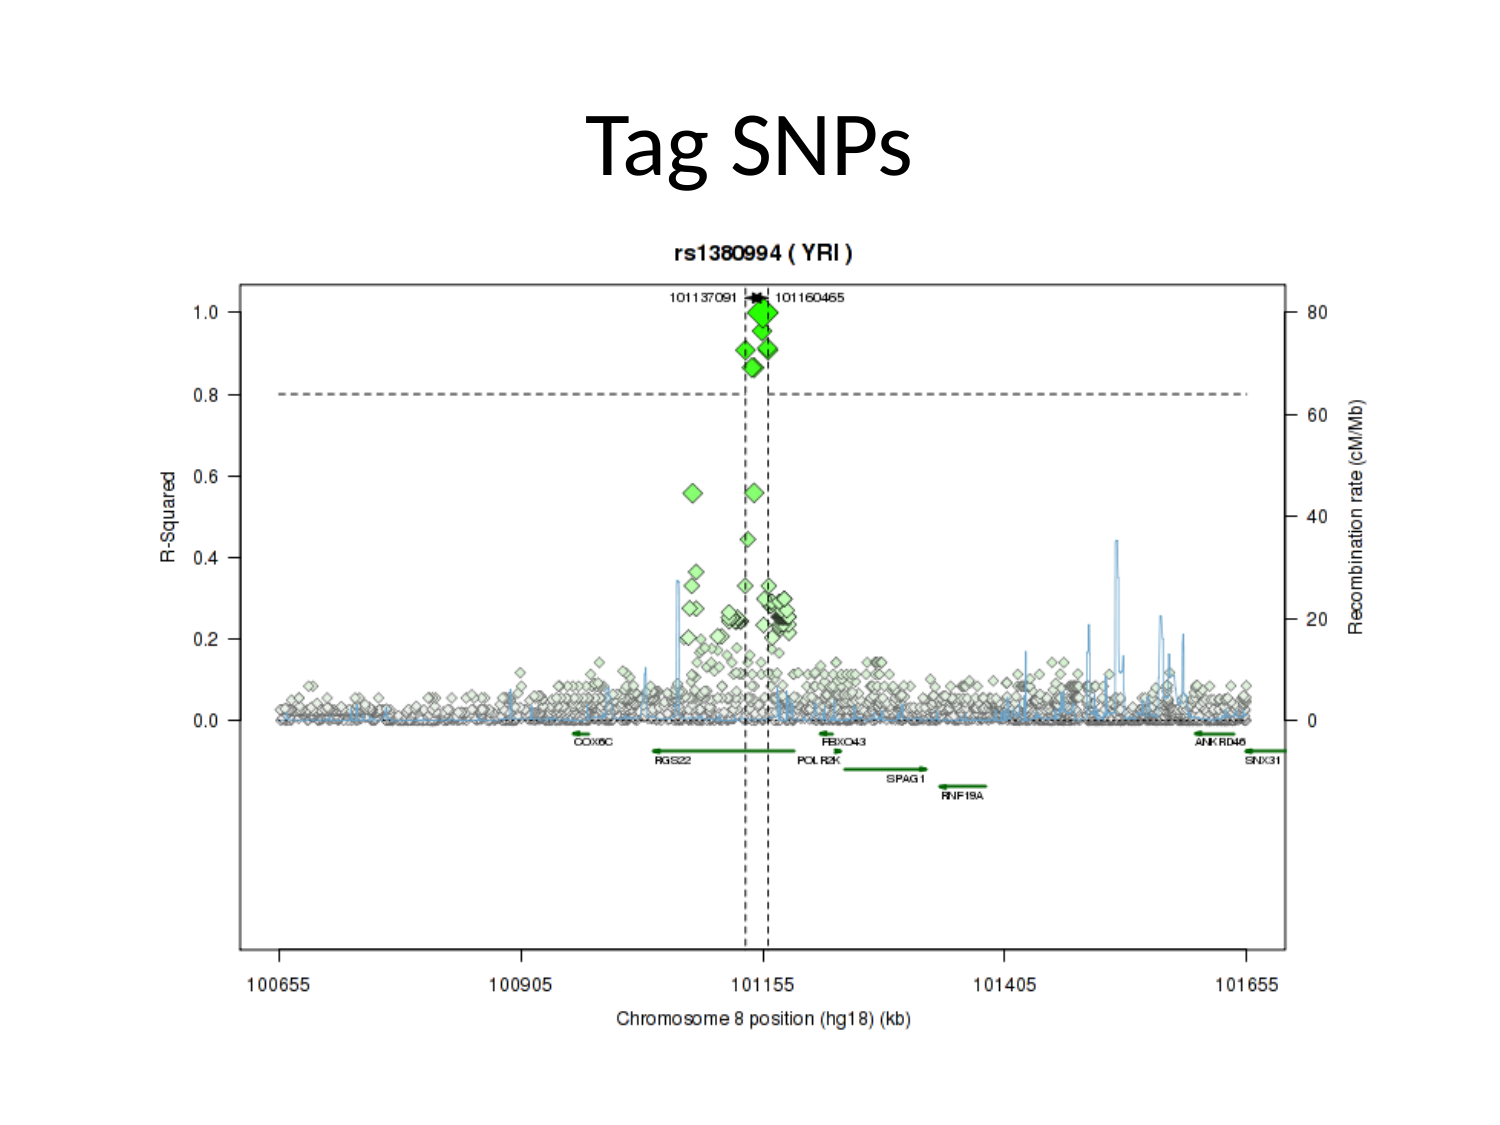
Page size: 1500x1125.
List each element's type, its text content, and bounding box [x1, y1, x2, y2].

picture [149, 224, 1373, 1033]
title Tag SNPs [75, 45, 1425, 233]
